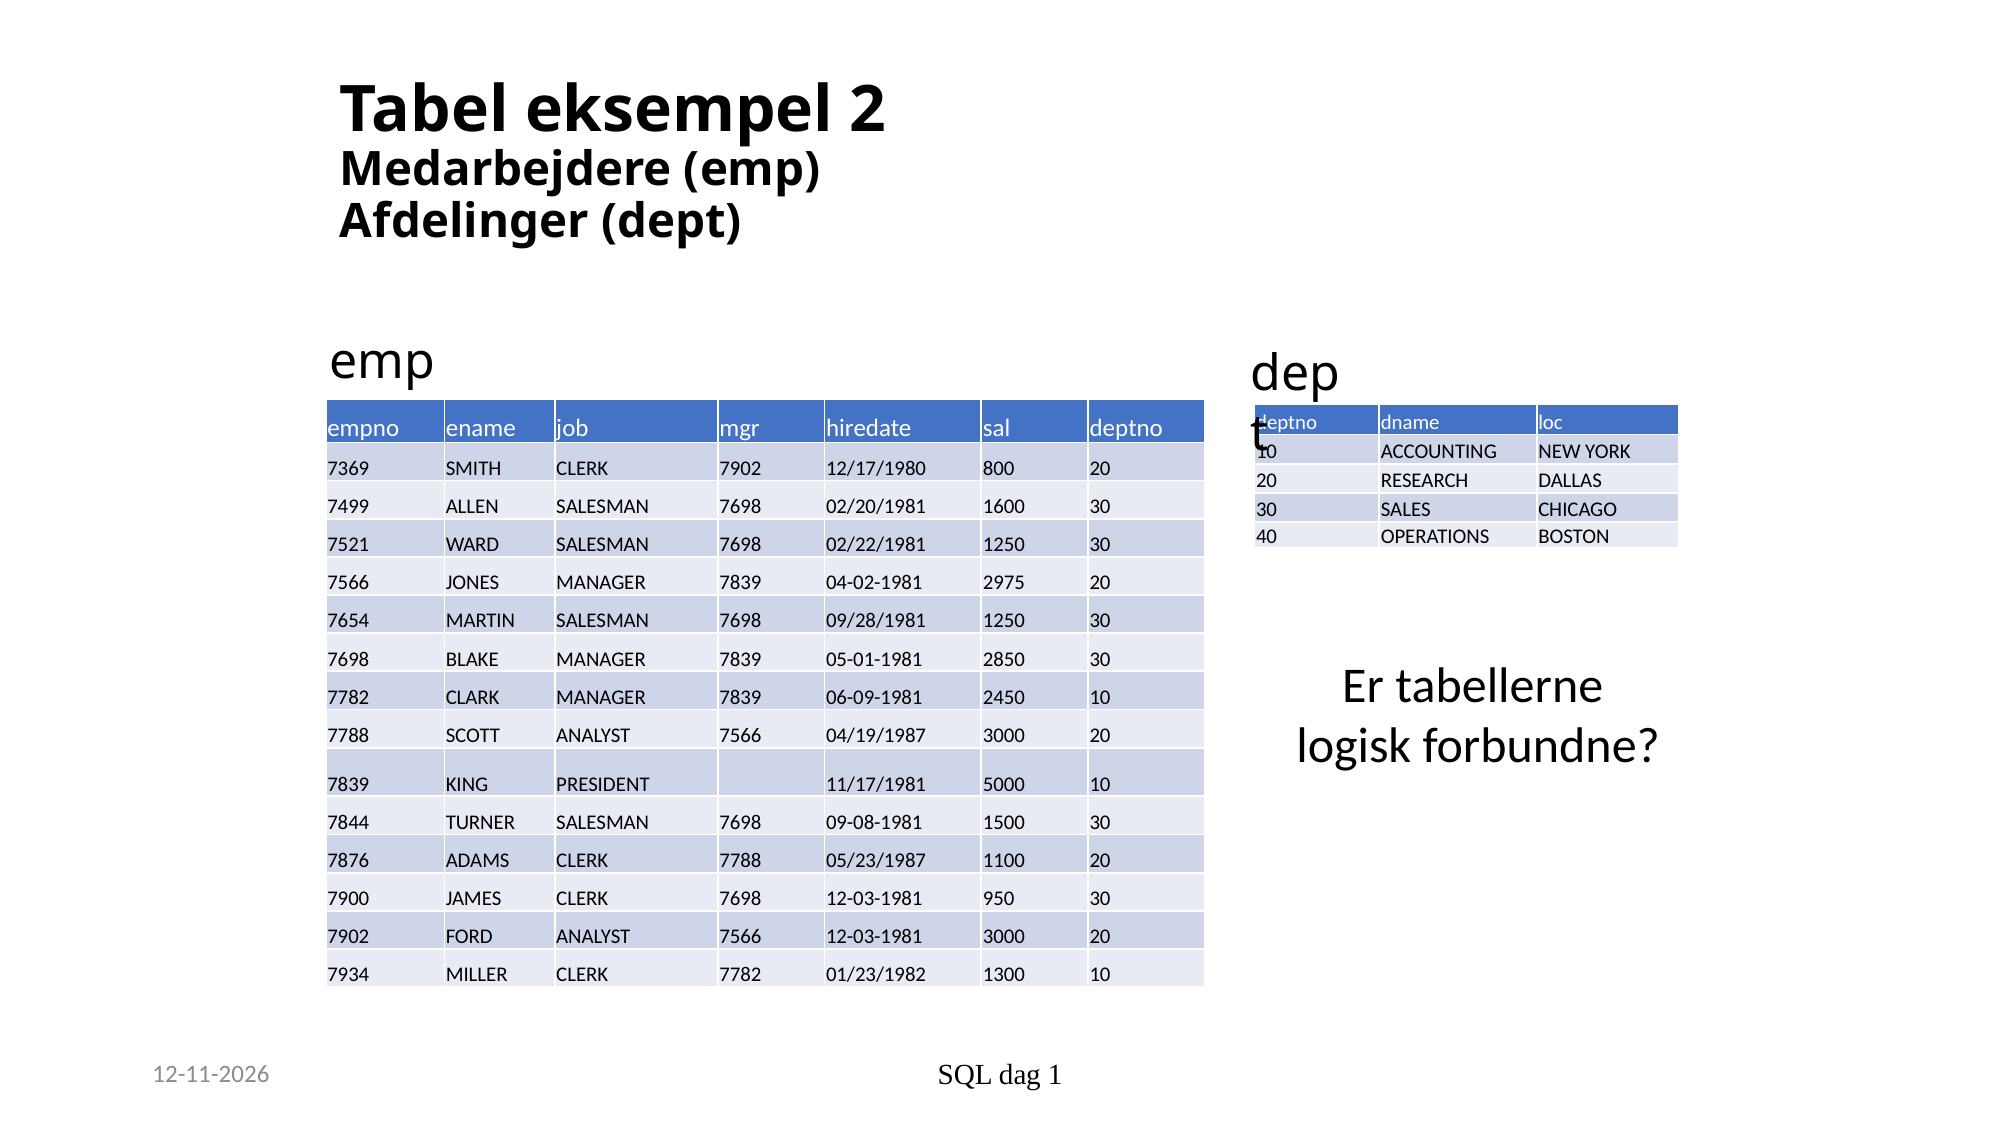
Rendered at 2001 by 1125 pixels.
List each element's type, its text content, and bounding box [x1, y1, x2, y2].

table_cell 7839 [327, 749, 444, 795]
table_cell OPERATIONS [1380, 523, 1536, 547]
table_cell 7499 [327, 481, 444, 518]
table_cell FORD [445, 912, 554, 948]
table_cell 20 [1089, 912, 1204, 948]
table_cell CLERK [556, 835, 717, 872]
table_cell NEW YORK [1538, 435, 1678, 463]
table_cell 2975 [982, 558, 1087, 594]
table_cell 7844 [327, 797, 444, 834]
table_cell 7902 [327, 912, 444, 948]
table_cell 30 [1089, 520, 1204, 556]
table_cell 1600 [982, 481, 1087, 518]
table_cell 7698 [719, 520, 824, 556]
table_cell 30 [1089, 634, 1204, 670]
table_cell 7839 [719, 672, 824, 709]
table_header deptno [1089, 400, 1204, 442]
table_cell MANAGER [556, 672, 717, 709]
table_cell 7788 [327, 710, 444, 747]
table_cell 02/20/1981 [825, 481, 980, 518]
table_cell 20 [1089, 443, 1204, 480]
table_cell 30 [1089, 874, 1204, 910]
table_cell KING [445, 749, 554, 795]
table_cell 2850 [982, 634, 1087, 670]
table_cell MANAGER [556, 558, 717, 594]
table_cell CLERK [556, 950, 717, 986]
table_cell 7876 [327, 835, 444, 872]
table_cell JONES [445, 558, 554, 594]
table_cell 09-08-1981 [825, 797, 980, 834]
table_cell 30 [1089, 481, 1204, 518]
table_cell 30 [1255, 494, 1378, 521]
table_cell TURNER [445, 797, 554, 834]
table_cell 10 [1367, 435, 1378, 463]
table_cell SALESMAN [556, 596, 717, 632]
table_cell 20 [1255, 465, 1378, 492]
table_cell 7698 [719, 481, 824, 518]
table_cell 7839 [719, 558, 824, 594]
table_cell CLERK [556, 443, 717, 480]
table_cell 3000 [982, 912, 1087, 948]
table_cell BOSTON [1538, 523, 1678, 547]
text_box Er tabellerne logisk forbundne? [1248, 645, 1709, 780]
table_cell 1500 [982, 797, 1087, 834]
table_cell MILLER [445, 950, 554, 986]
table_cell 20 [1089, 558, 1204, 594]
table_cell 7782 [327, 672, 444, 709]
table_cell 2450 [982, 672, 1087, 709]
table_cell 7521 [327, 520, 444, 556]
table_cell 7654 [327, 596, 444, 632]
table_cell PRESIDENT [556, 749, 717, 795]
table_cell 7788 [719, 835, 824, 872]
table_cell 10 [1089, 950, 1204, 986]
table_cell 7566 [327, 558, 444, 594]
table_header mgr [719, 400, 824, 442]
table_cell 7934 [327, 950, 444, 986]
table_cell 5000 [982, 749, 1087, 795]
table_cell MARTIN [445, 596, 554, 632]
table_cell 3000 [982, 710, 1087, 747]
table_cell 30 [1089, 797, 1204, 834]
table_cell SALESMAN [556, 520, 717, 556]
table_cell SALESMAN [556, 481, 717, 518]
table_cell 950 [982, 874, 1087, 910]
text_box dept [1236, 333, 1367, 469]
table_cell SCOTT [445, 710, 554, 747]
table_cell 7369 [327, 443, 444, 480]
table_cell 7698 [327, 634, 444, 670]
table_cell CHICAGO [1538, 494, 1678, 521]
table_cell 04-02-1981 [825, 558, 980, 594]
table_header dname [1380, 405, 1536, 434]
title Tabel eksempel 2 Medarbejdere (emp) Afdelinger (dept) [324, 67, 1675, 256]
table_header sal [982, 400, 1087, 442]
table_cell 09/28/1981 [825, 596, 980, 632]
table_header ename [445, 400, 554, 442]
table_cell 7566 [719, 912, 824, 948]
table_cell 12-03-1981 [825, 912, 980, 948]
table_cell ADAMS [445, 835, 554, 872]
table_header loc [1538, 405, 1678, 434]
table_cell DALLAS [1538, 465, 1678, 492]
table_cell 7782 [719, 950, 824, 986]
table_cell 1250 [982, 520, 1087, 556]
table_cell ALLEN [445, 481, 554, 518]
table_cell 11/17/1981 [825, 749, 980, 795]
table_cell ACCOUNTING [1380, 435, 1536, 463]
table_cell 7566 [719, 710, 824, 747]
table_cell SALES [1380, 494, 1536, 521]
table_cell SALESMAN [556, 797, 717, 834]
table_cell 7902 [719, 443, 824, 480]
table_cell 20 [1089, 835, 1204, 872]
table_header job [556, 400, 717, 442]
table_cell 01/23/1982 [825, 950, 980, 986]
table_cell 800 [982, 443, 1087, 480]
table_header hiredate [825, 400, 980, 442]
table_cell 7900 [327, 874, 444, 910]
text_box emp [314, 321, 481, 397]
table_header deptno [1367, 405, 1378, 434]
table_cell SMITH [445, 443, 554, 480]
table_cell 40 [1255, 523, 1378, 547]
table_cell WARD [445, 520, 554, 556]
table_cell CLERK [556, 874, 717, 910]
table_cell 7698 [719, 797, 824, 834]
table_cell ANALYST [556, 912, 717, 948]
table_cell 1100 [982, 835, 1087, 872]
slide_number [137, 1042, 588, 1103]
table_cell 12/17/1980 [825, 443, 980, 480]
table_cell [719, 749, 824, 795]
table_cell 04/19/1987 [825, 710, 980, 747]
table_cell 02/22/1981 [825, 520, 980, 556]
table_cell 20 [1089, 710, 1204, 747]
table_cell 10 [1089, 672, 1204, 709]
table_cell 10 [1089, 749, 1204, 795]
table_cell 1300 [982, 950, 1087, 986]
table_cell RESEARCH [1380, 465, 1536, 492]
table_cell ANALYST [556, 710, 717, 747]
table_cell 30 [1089, 596, 1204, 632]
footer SQL dag 1 [662, 1042, 1338, 1103]
table_cell JAMES [445, 874, 554, 910]
table_cell 7839 [719, 634, 824, 670]
table_cell CLARK [445, 672, 554, 709]
table_cell 1250 [982, 596, 1087, 632]
table_cell MANAGER [556, 634, 717, 670]
table_cell 7698 [719, 874, 824, 910]
table_cell 05-01-1981 [825, 634, 980, 670]
table_cell 05/23/1987 [825, 835, 980, 872]
table_cell 06-09-1981 [825, 672, 980, 709]
table_cell 7698 [719, 596, 824, 632]
table_cell 12-03-1981 [825, 874, 980, 910]
table_cell BLAKE [445, 634, 554, 670]
table_header empno [327, 400, 444, 442]
